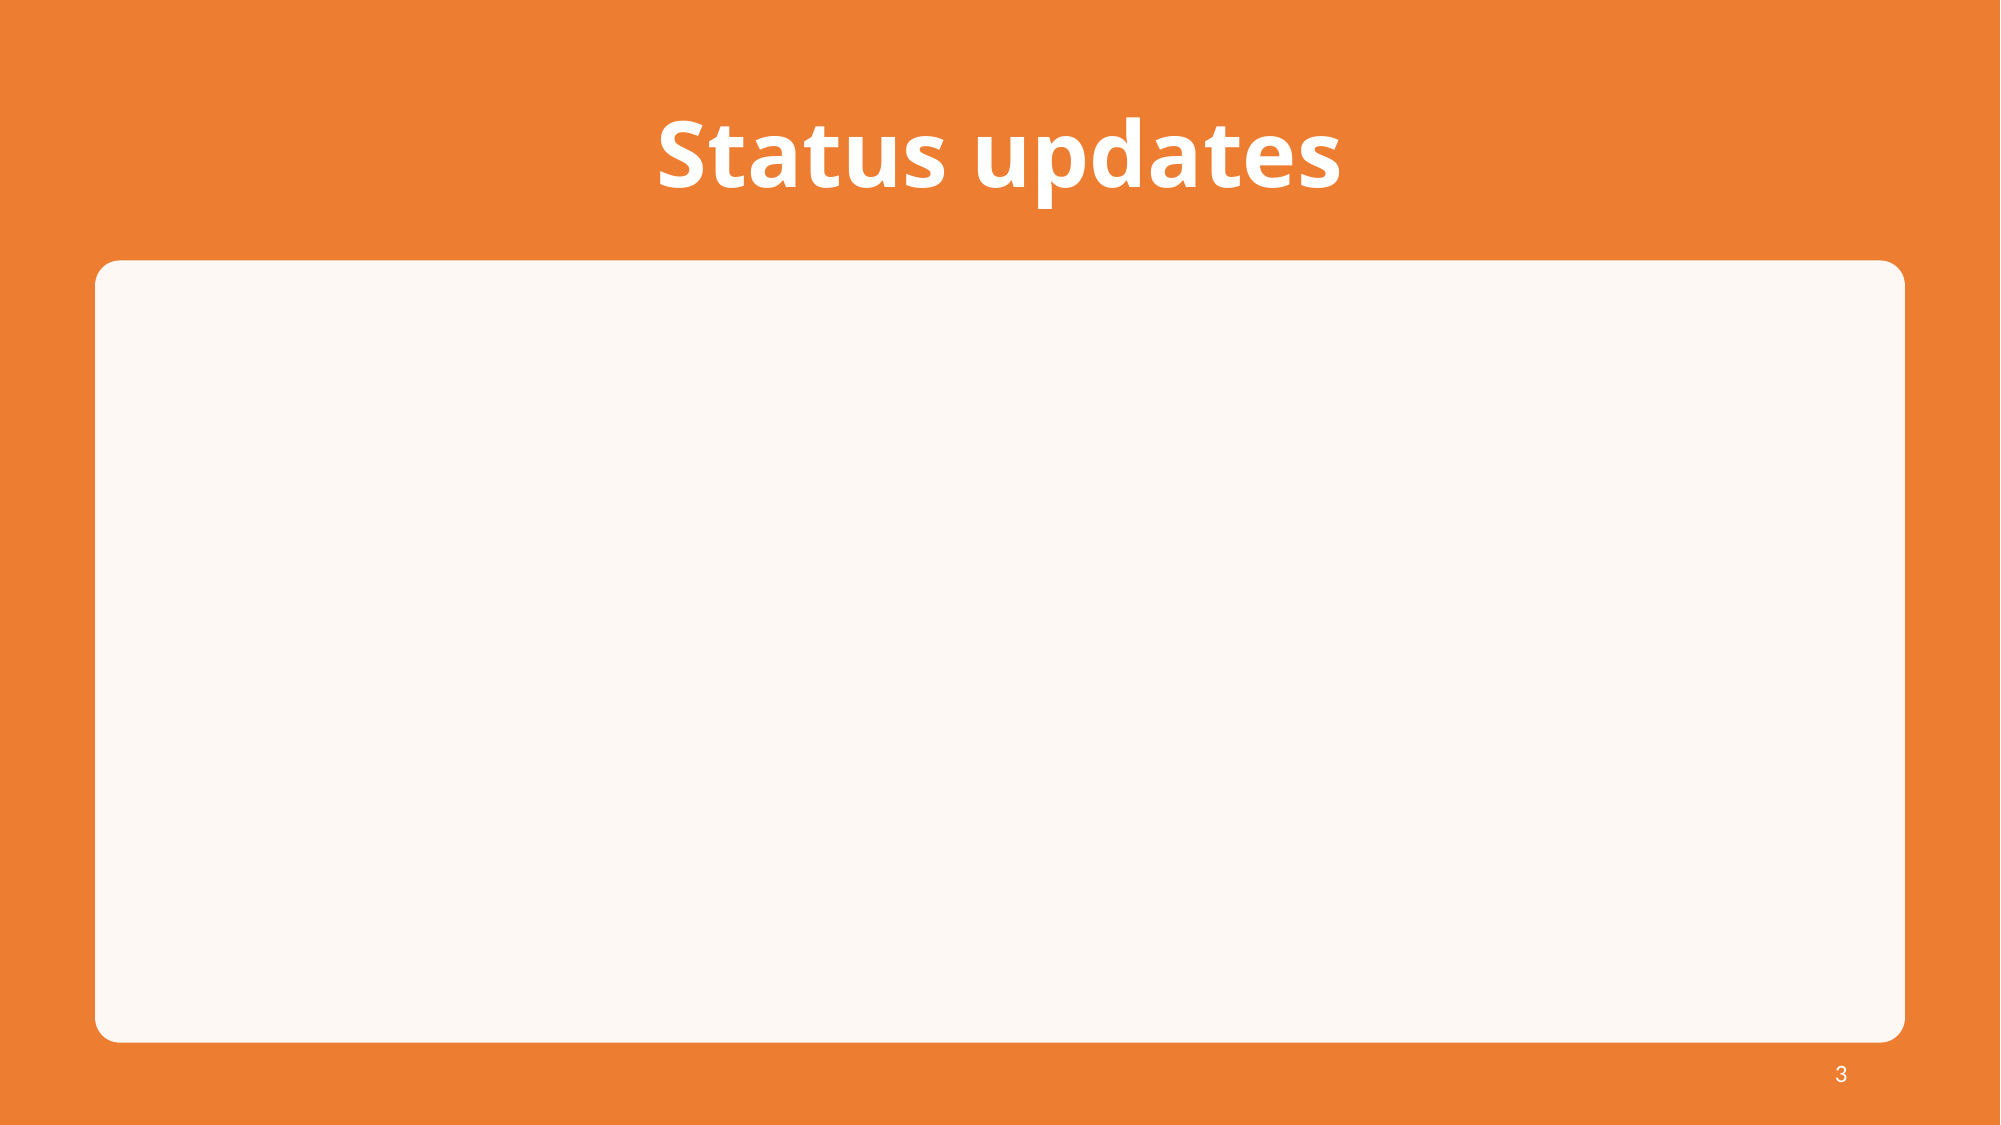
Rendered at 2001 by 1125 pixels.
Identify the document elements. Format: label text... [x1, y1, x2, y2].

text_box [94, 259, 1906, 1044]
title Status updates [137, 75, 1863, 241]
text_box [0, 0, 2000, 1125]
slide_number 3 [1412, 1042, 1863, 1103]
